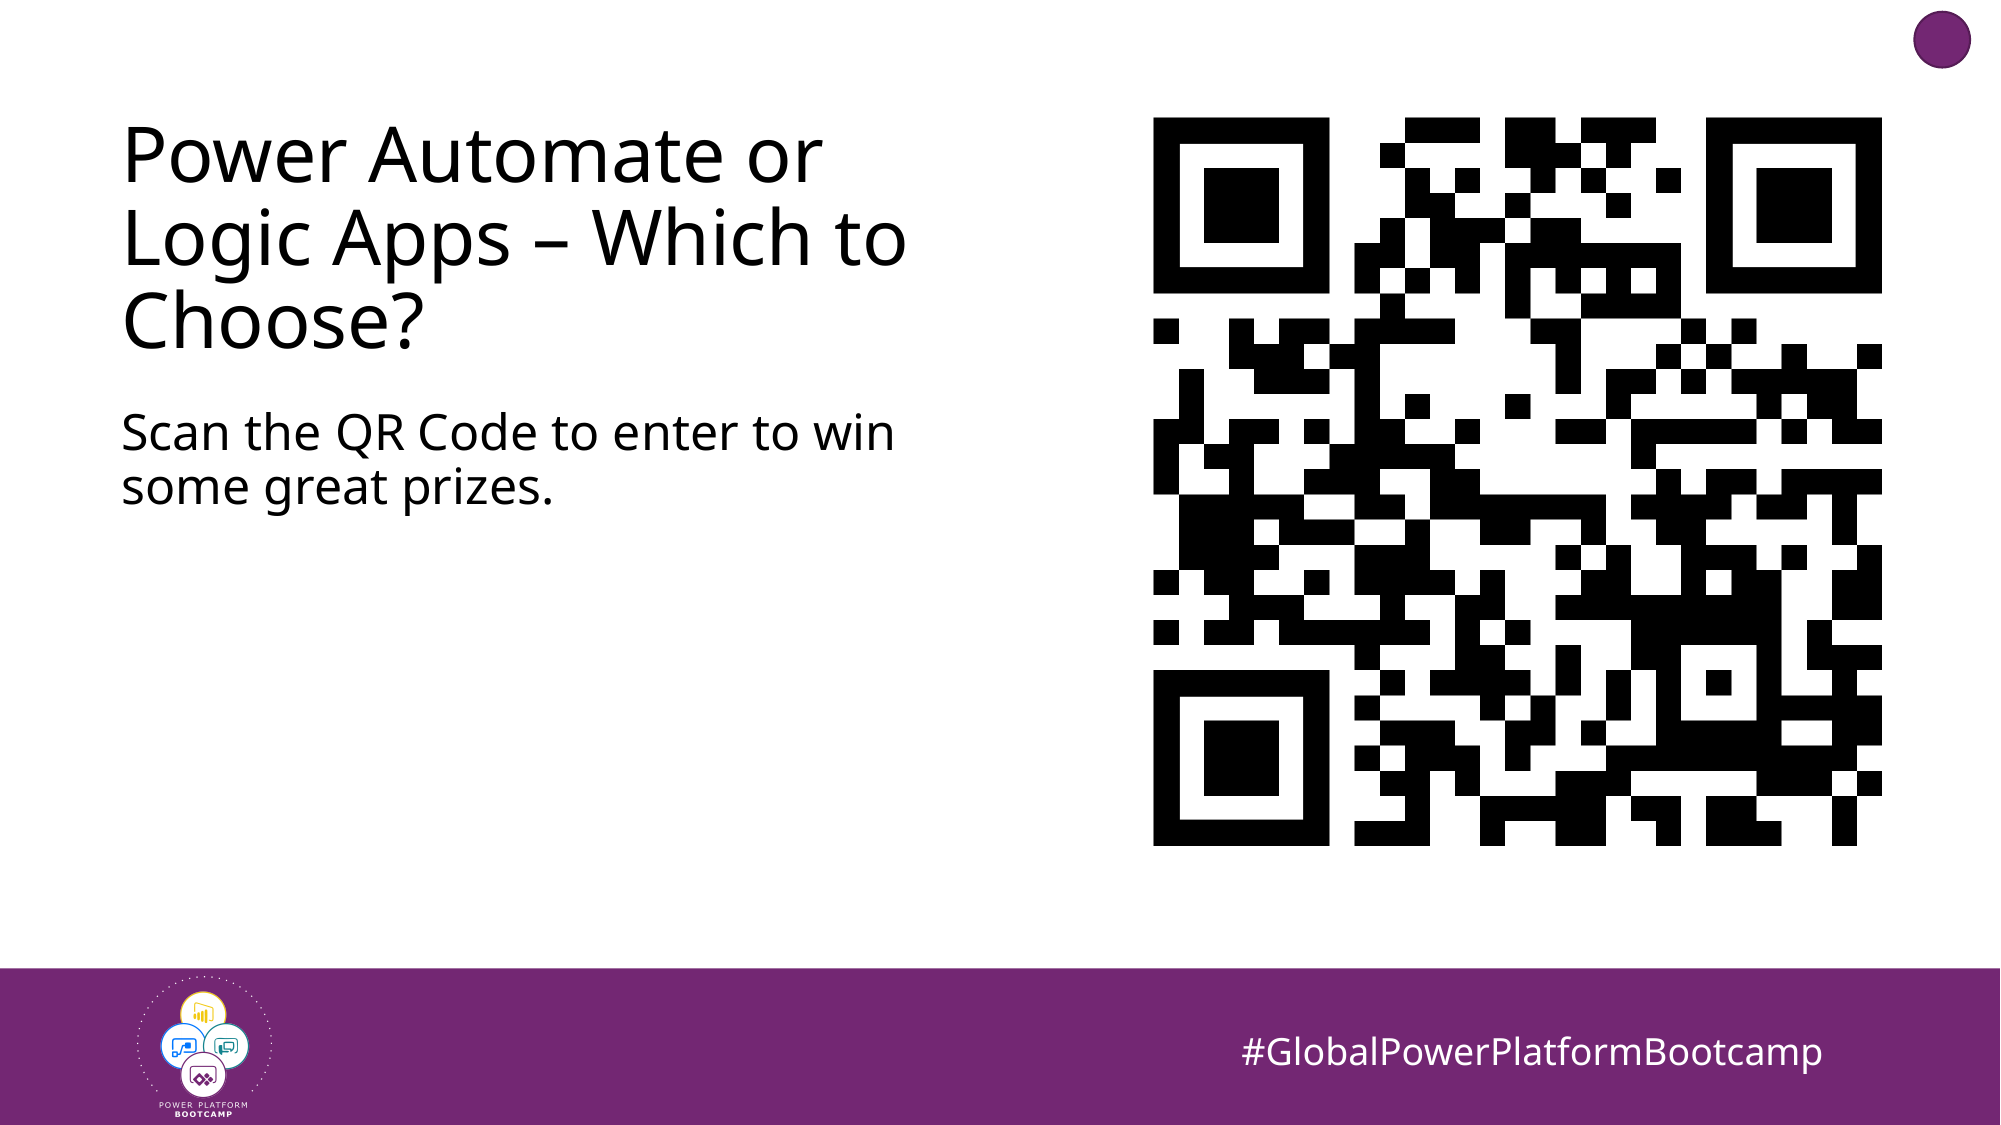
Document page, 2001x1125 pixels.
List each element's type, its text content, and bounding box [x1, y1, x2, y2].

text_box [1913, 10, 1972, 69]
picture [1103, 67, 1915, 896]
picture [137, 1021, 272, 1117]
title Power Automate or Logic Apps – Which to Choose? [106, 103, 948, 379]
list Scan the QR Code to enter to win some great prizes. [106, 399, 948, 1021]
